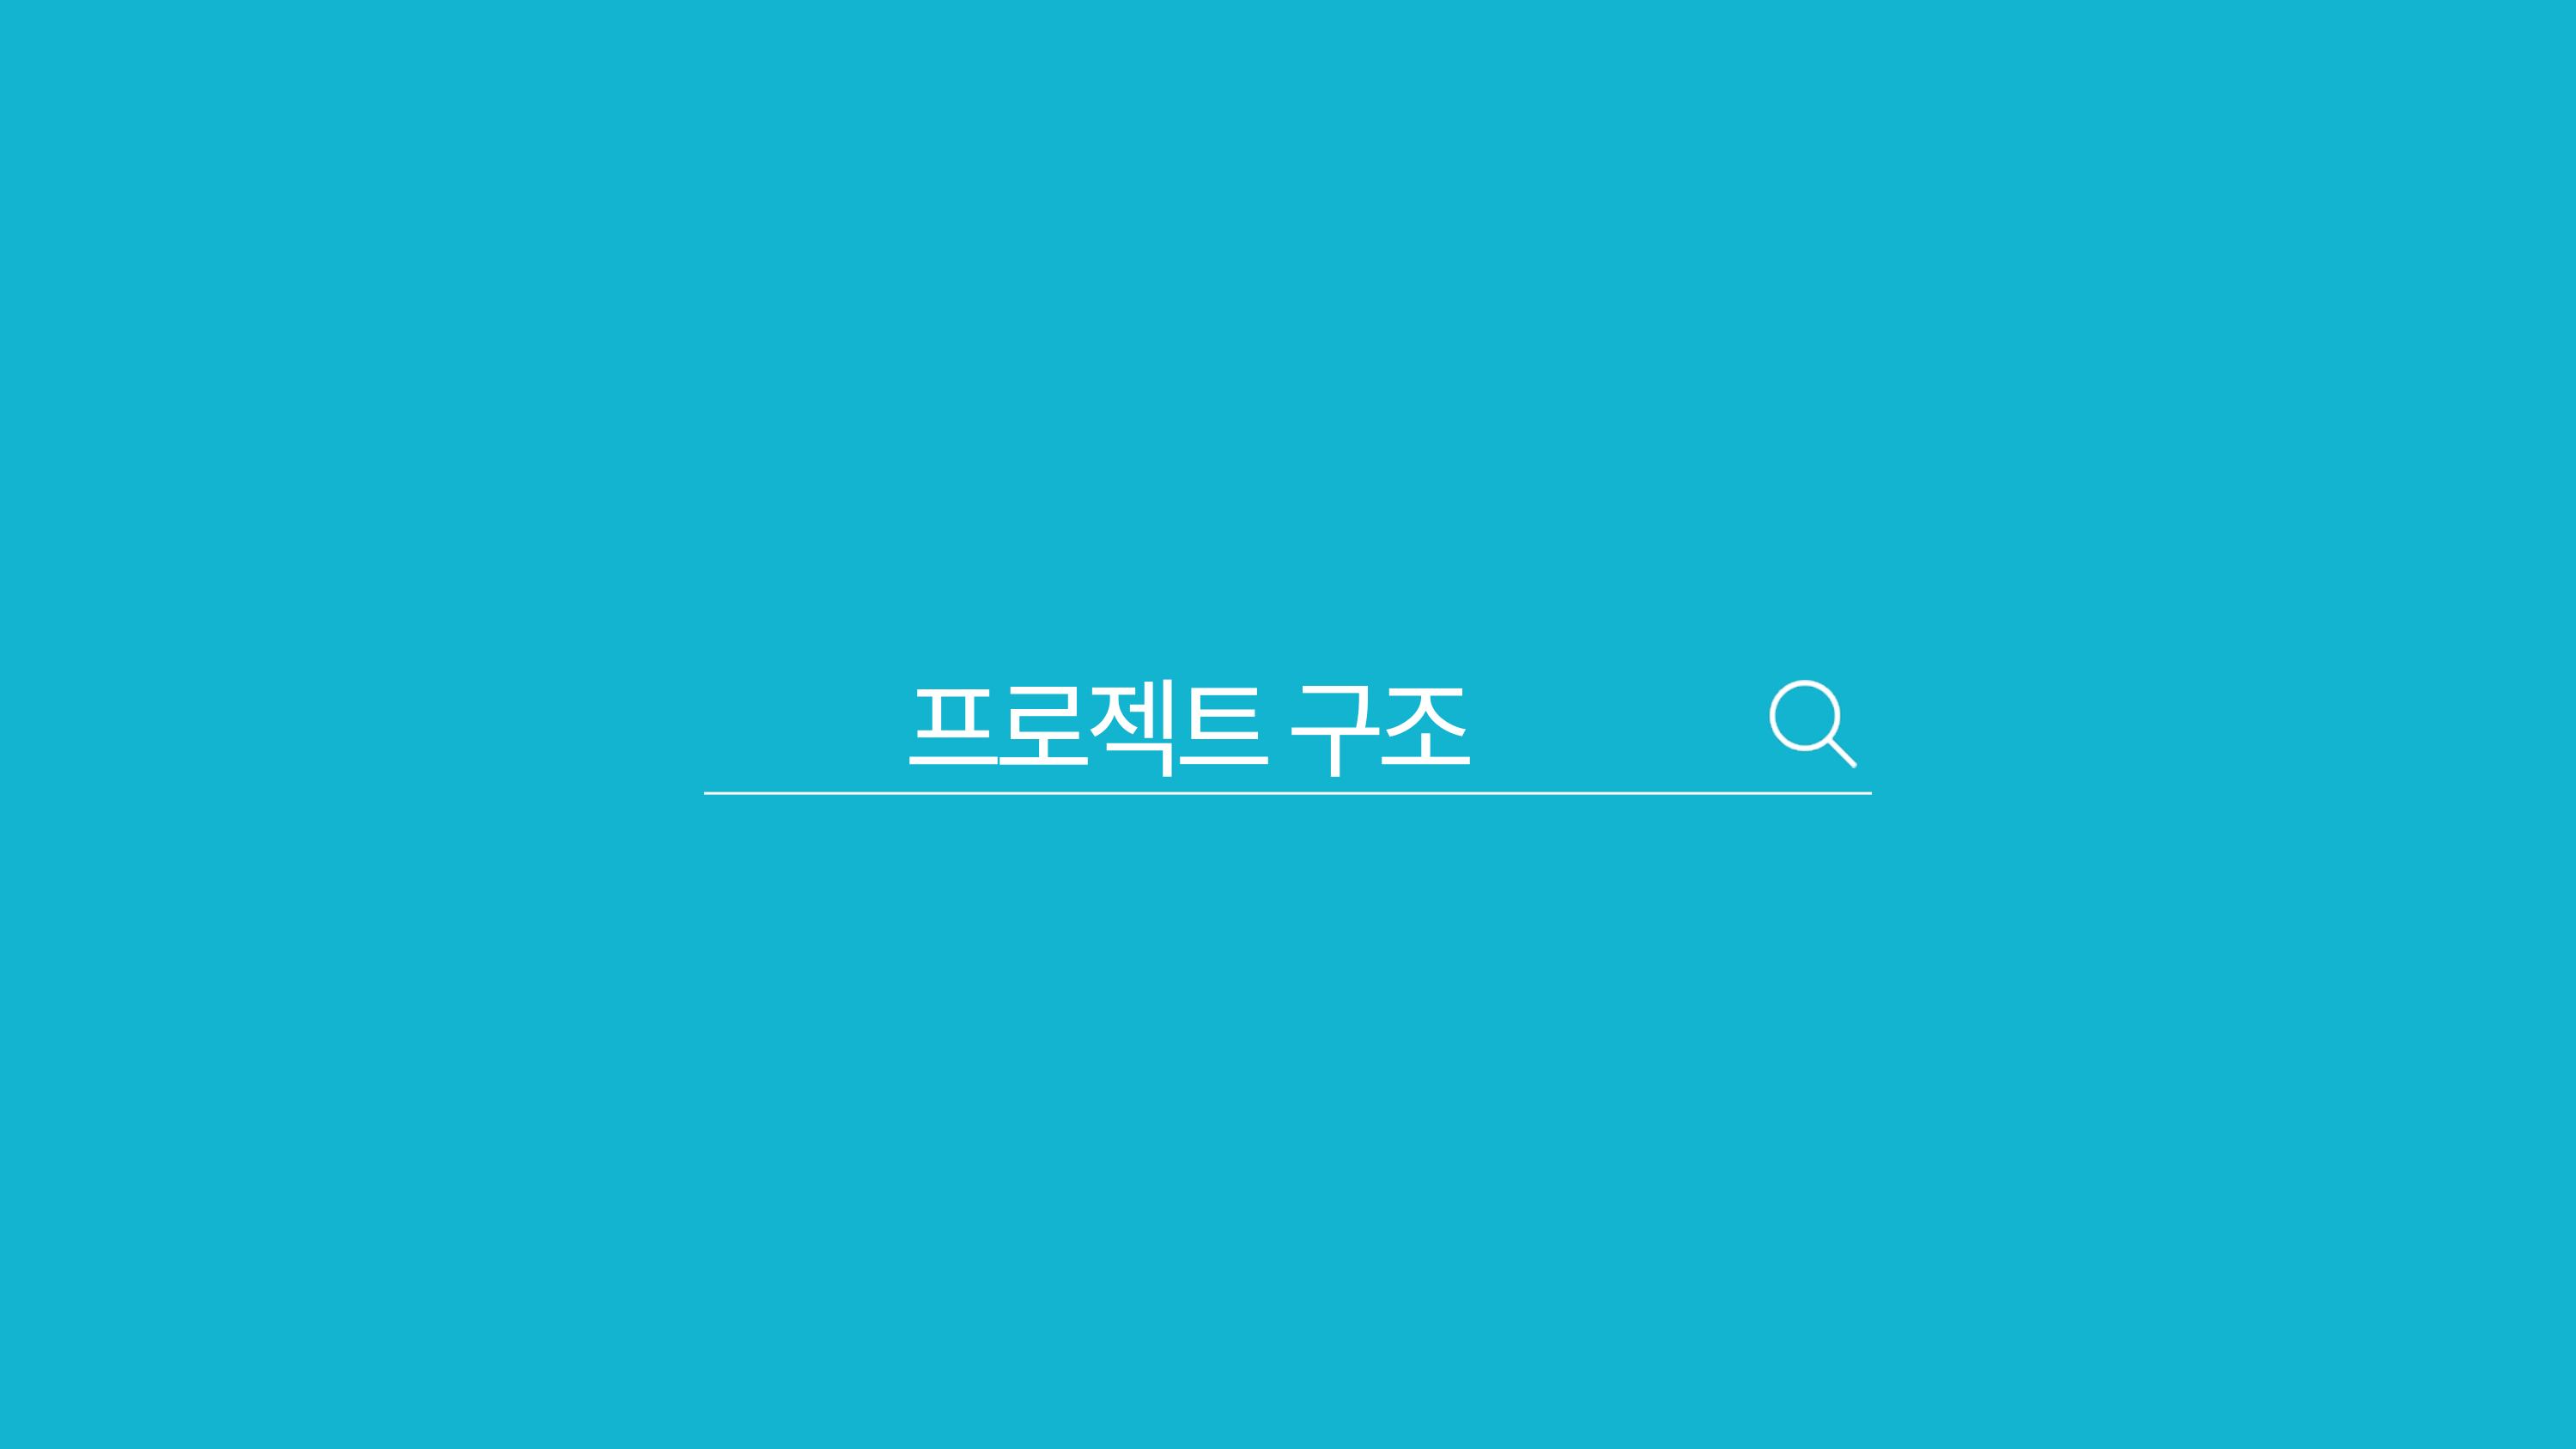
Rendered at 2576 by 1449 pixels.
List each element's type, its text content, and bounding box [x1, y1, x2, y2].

text_box [1766, 680, 1857, 768]
text_box 프로젝트 구조 [904, 566, 1658, 791]
text_box [704, 791, 1872, 795]
